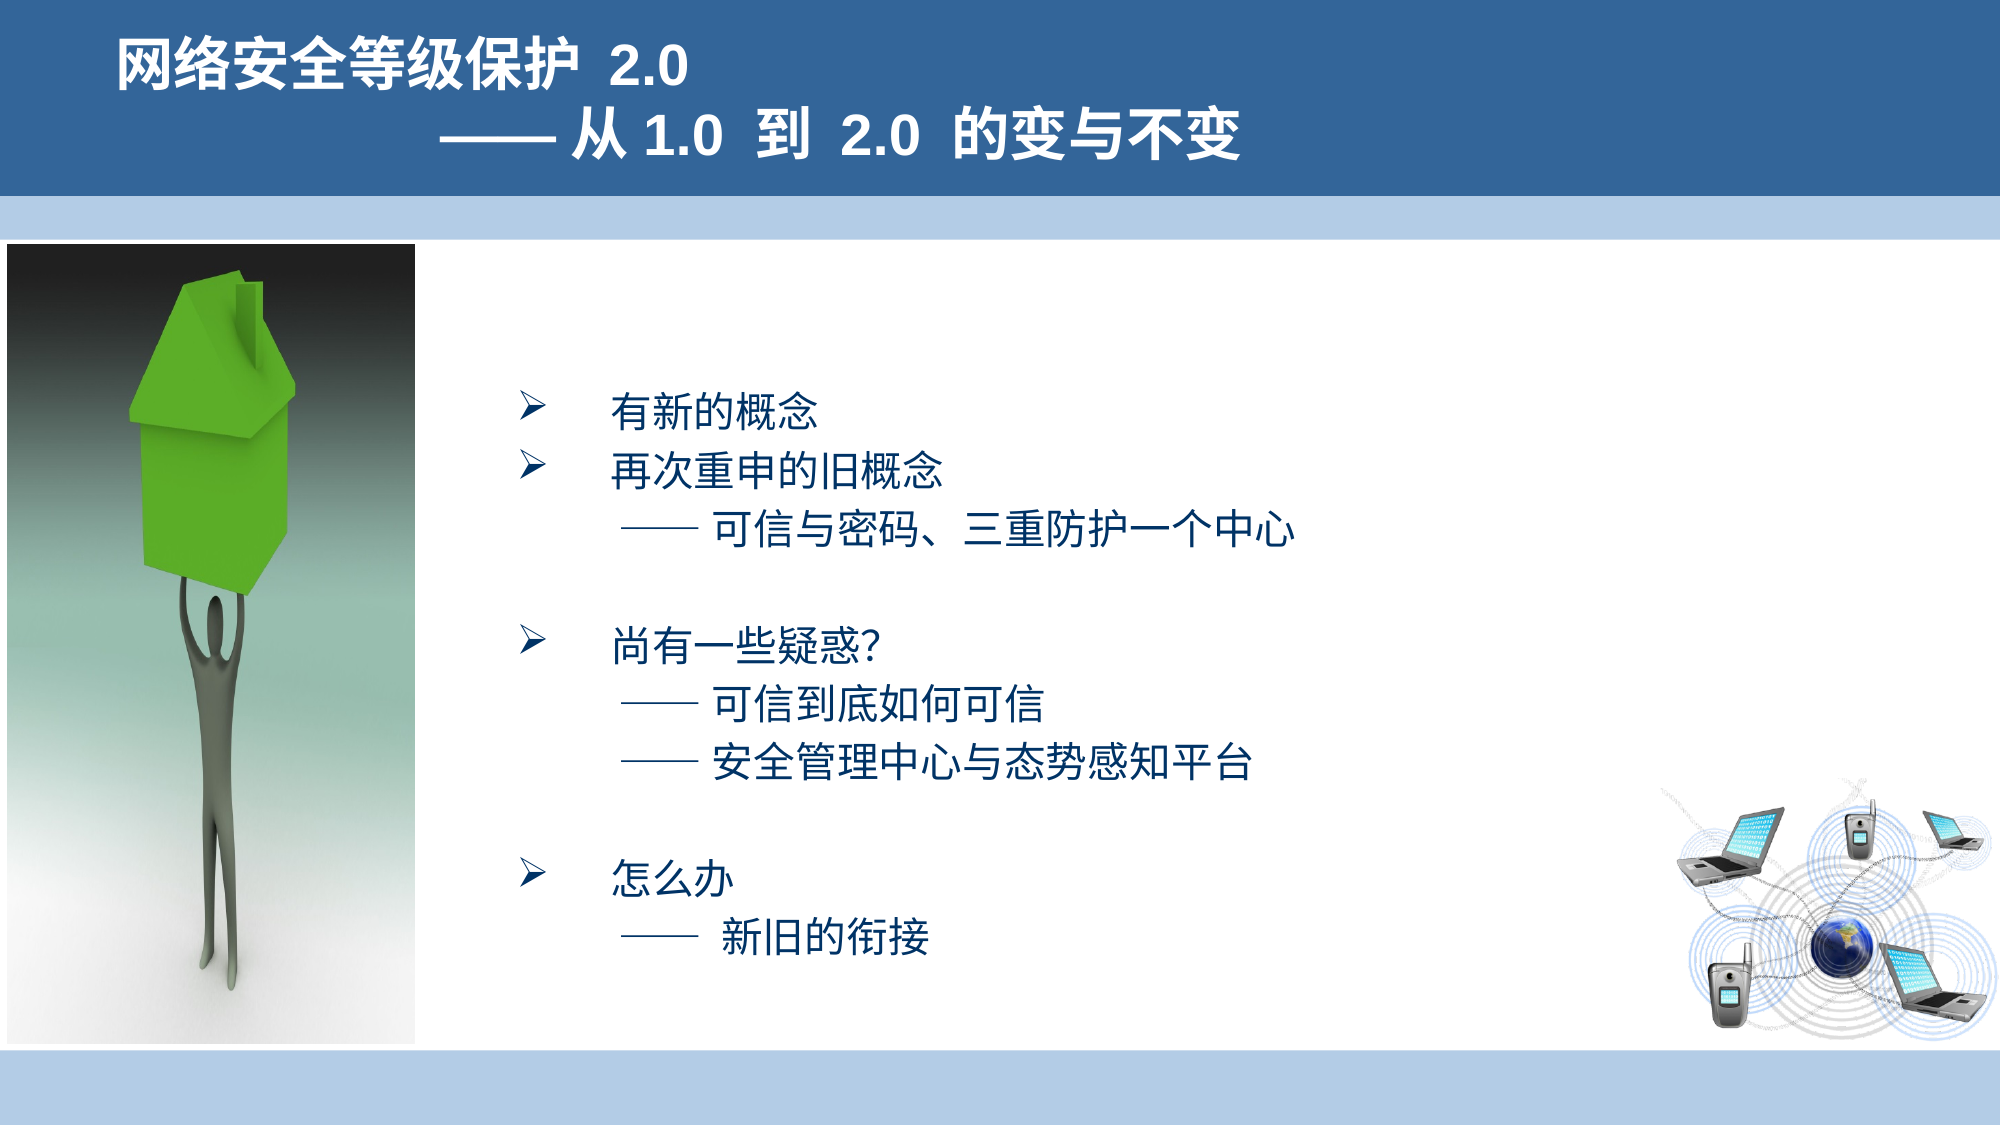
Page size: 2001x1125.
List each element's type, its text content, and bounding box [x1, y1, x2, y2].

text_box 有新的概念 再次重申的旧概念 ——可信与密码、三重防护一个中心 尚有一些疑惑？ ——可信到底如何可信 ——安全管理中心与态势感知平台 怎么办 —— 新旧的衔接 [501, 378, 1686, 1074]
text_box [0, 1049, 2000, 1125]
text_box 网络安全等级保护 2.0 ——从1.0 到 2.0 的变与不变 [100, 19, 1279, 175]
picture [7, 244, 415, 1044]
text_box [0, 0, 2000, 195]
text_box [0, 195, 2000, 241]
picture [1660, 778, 2000, 1044]
